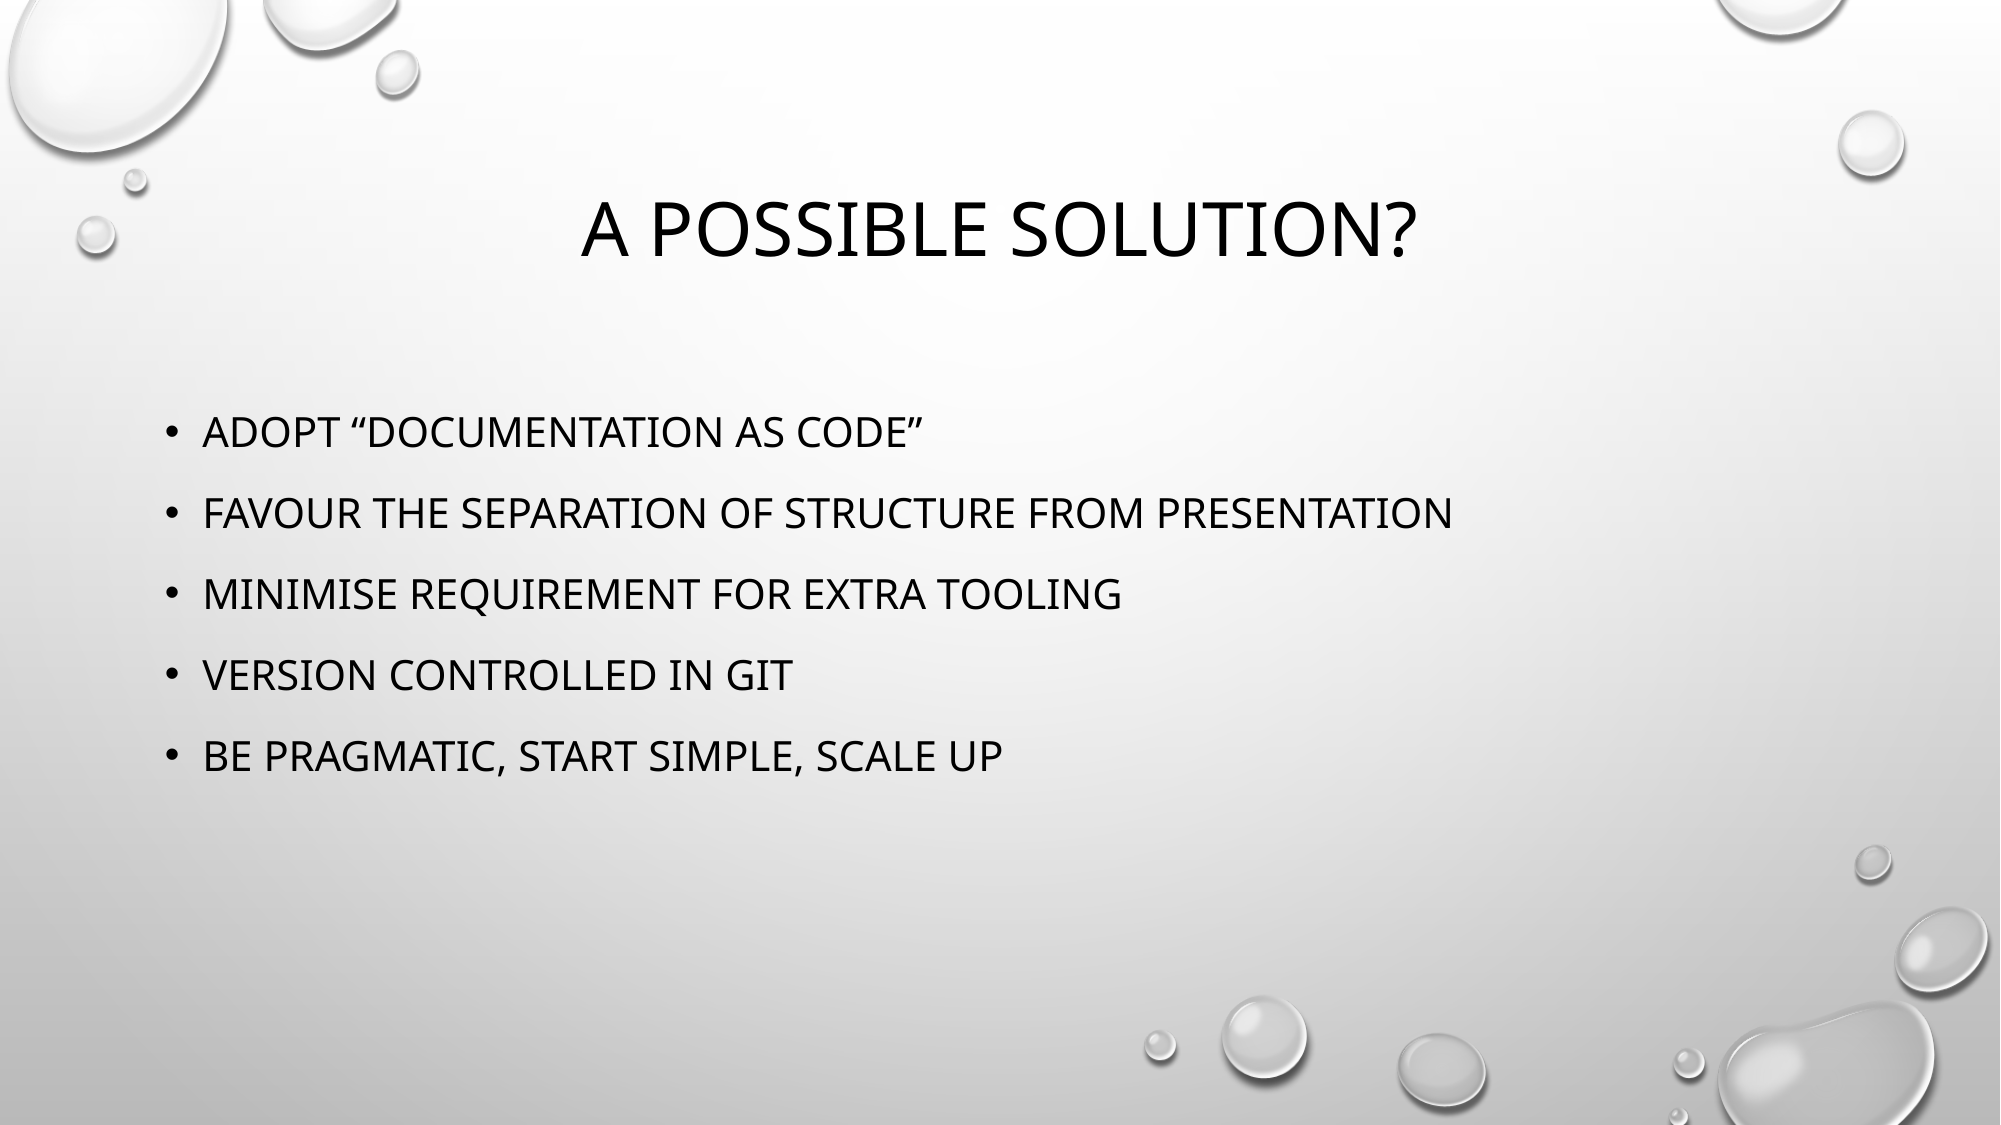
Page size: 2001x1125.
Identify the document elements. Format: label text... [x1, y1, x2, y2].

title A possible solution? [149, 101, 1851, 364]
picture [0, 0, 2000, 1125]
list Adopt “Documentation as Code” Favour the separation of structure from presentation Minimise requirement for extra tooling Version controlled in git Be pragmatic, start simple, scale up [149, 388, 1850, 950]
